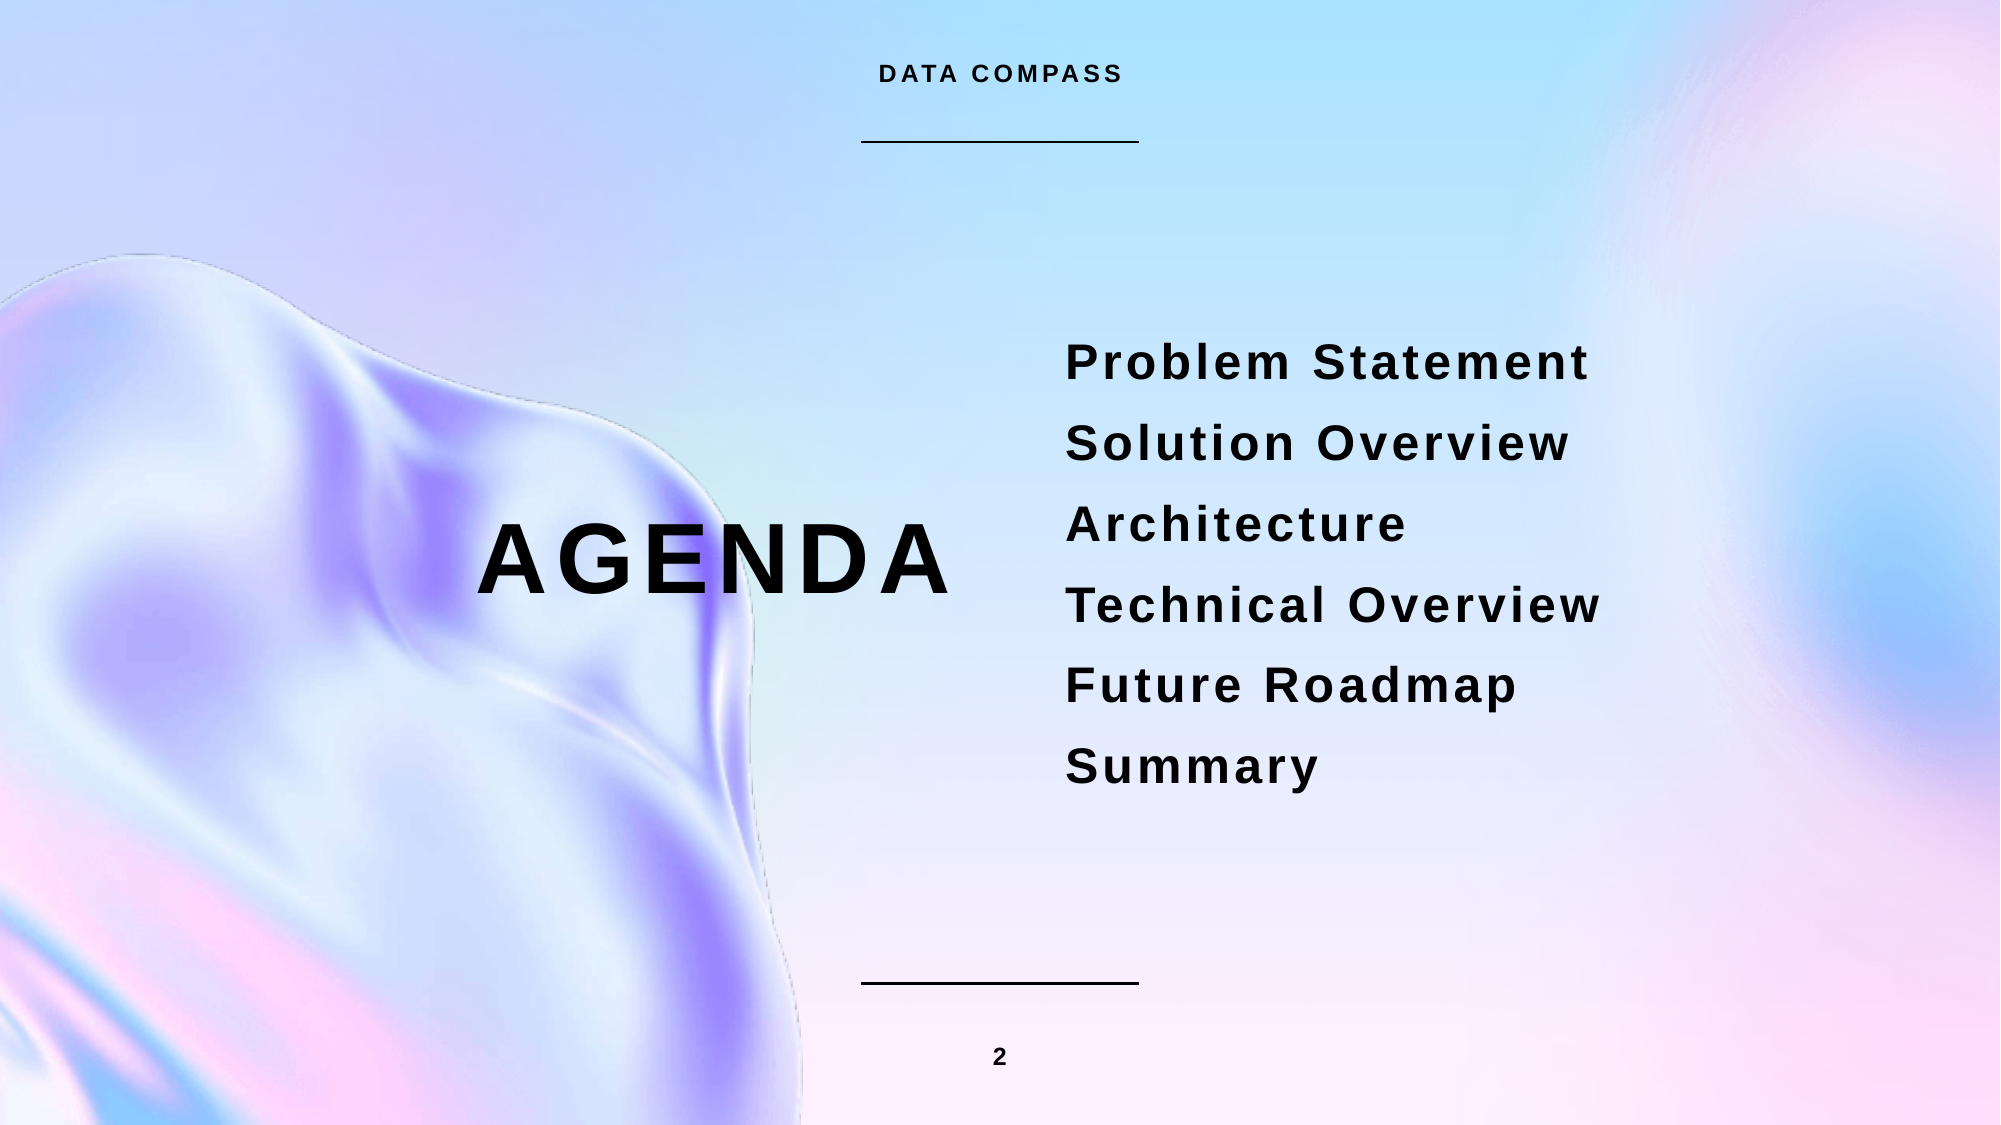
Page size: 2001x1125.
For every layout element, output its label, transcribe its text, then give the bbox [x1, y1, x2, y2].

title AGENDA [100, 199, 951, 924]
slide_number 2 [662, 985, 1338, 1125]
footer DATA COMPASS [662, 1, 1338, 143]
picture [0, 0, 2000, 1125]
list Problem Statement Solution Overview Architecture Technical Overview Future Roadmap Summary [1050, 199, 1901, 924]
